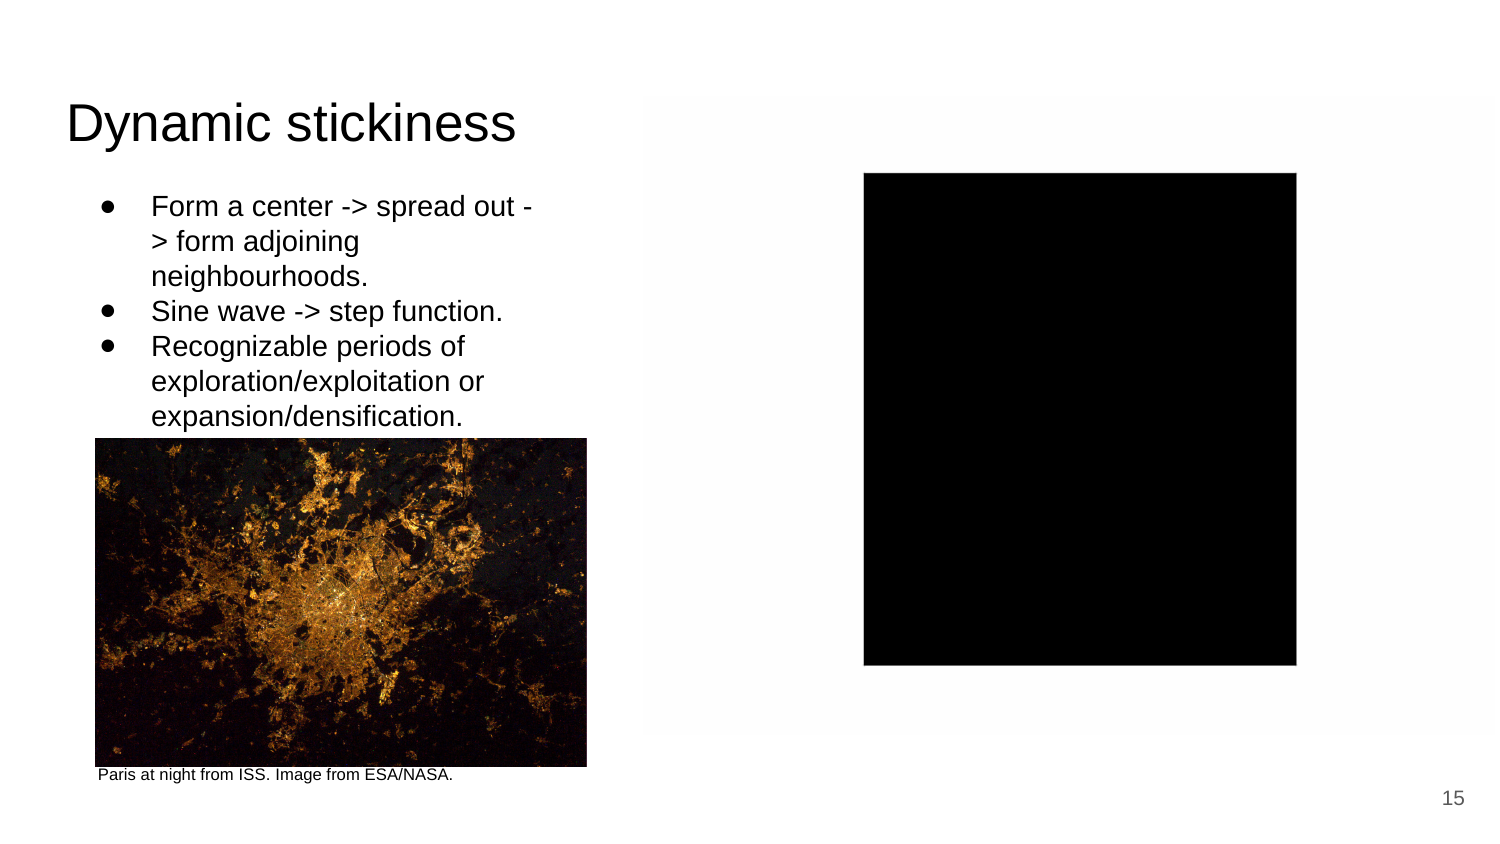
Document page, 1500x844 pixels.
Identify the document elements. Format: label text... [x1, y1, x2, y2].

picture [643, 96, 1495, 736]
slide_number ‹#› [1389, 764, 1480, 830]
text_box Paris at night from ISS. Image from ESA/NASA. [82, 754, 588, 795]
text_box Form a center -> spread out -> form adjoining neighbourhoods. Sine wave -> step function. Recognizable periods of exploration/exploitation or expansion/densification. [61, 172, 553, 447]
title Dynamic stickiness [51, 72, 1449, 167]
picture [95, 438, 587, 767]
